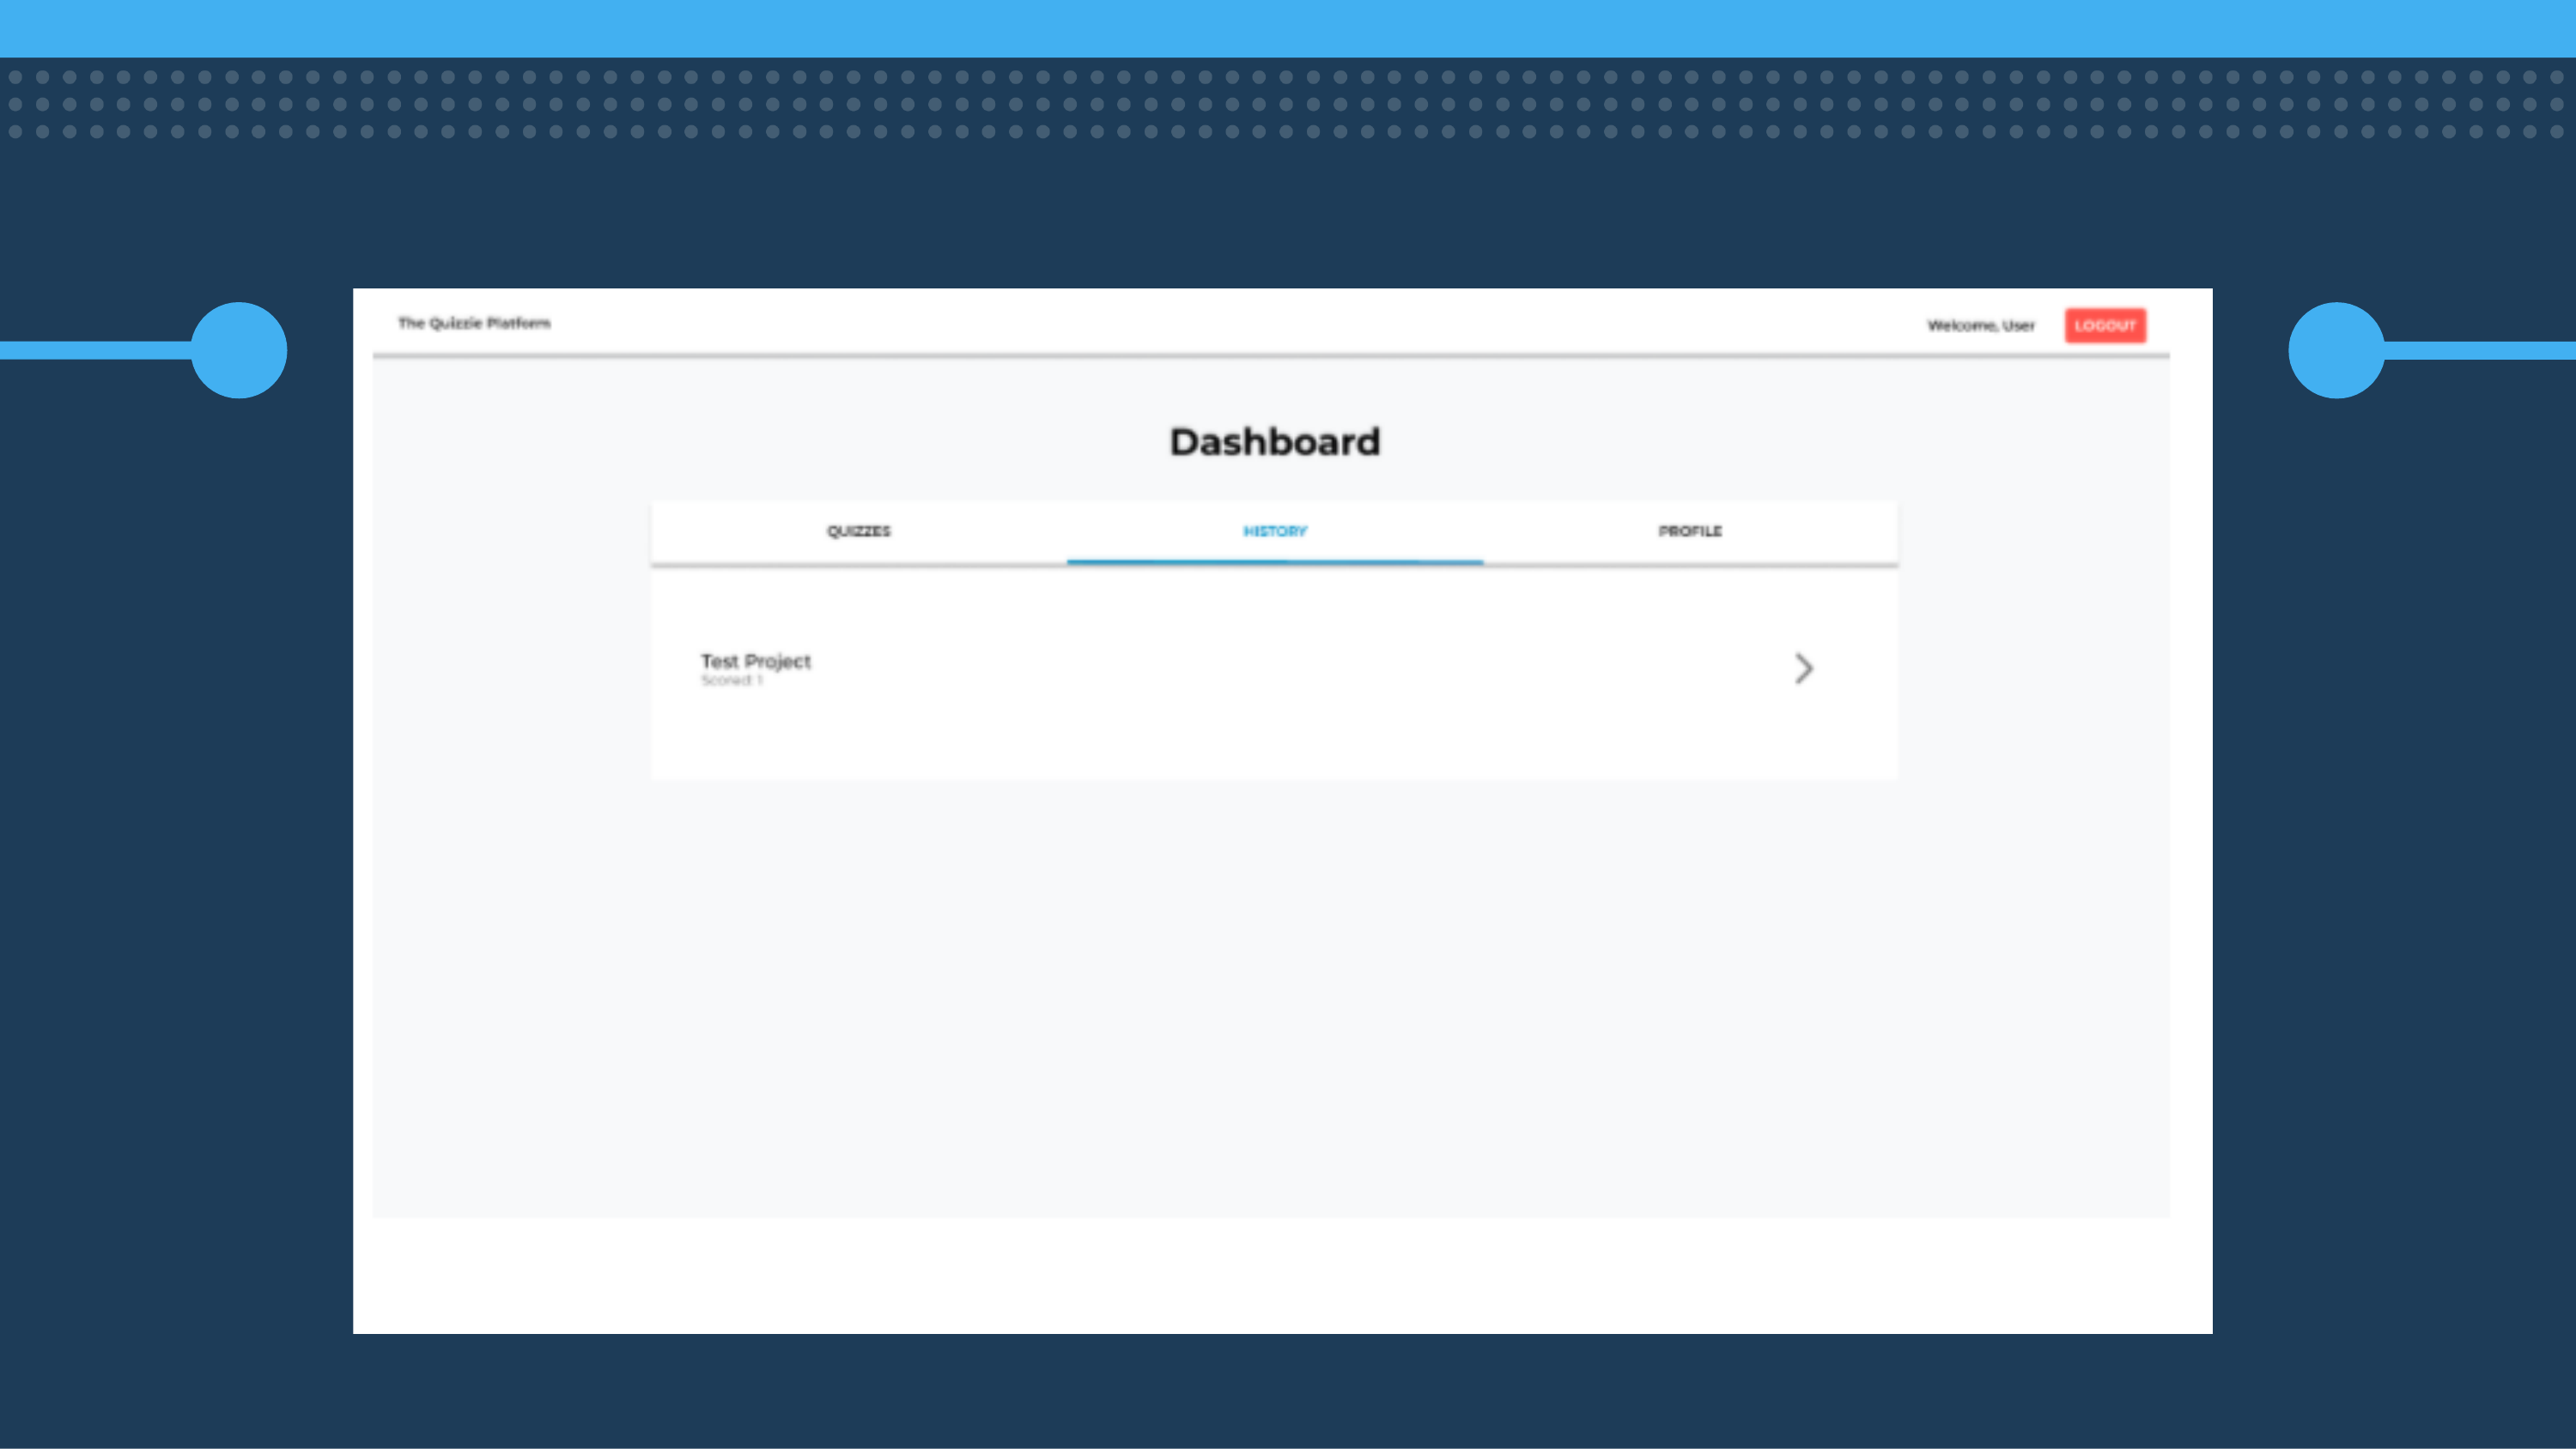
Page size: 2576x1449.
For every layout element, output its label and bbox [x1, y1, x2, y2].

text_box [2288, 302, 2576, 399]
text_box [0, 302, 288, 399]
text_box [353, 288, 2213, 1334]
text_box [0, 0, 2576, 144]
